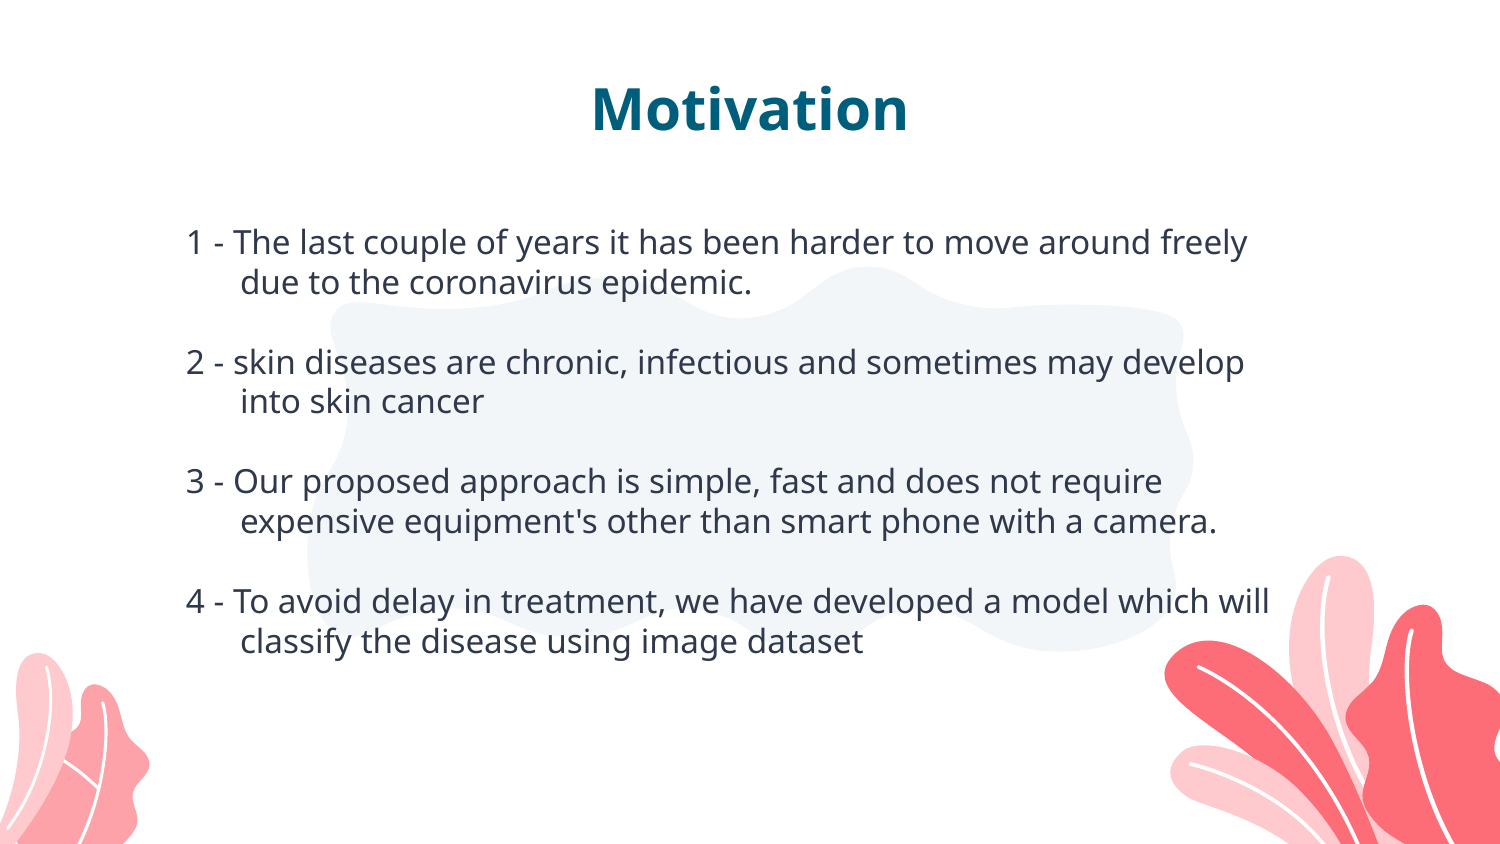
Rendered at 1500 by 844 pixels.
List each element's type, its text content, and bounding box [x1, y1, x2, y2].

subtitle 1 - The last couple of years it has been harder to move around freely due to the coronavirus epidemic. 2 - skin diseases are chronic, infectious and sometimes may develop into skin cancer 3 - Our proposed approach is simple, fast and does not require expensive equipment's other than smart phone with a camera. 4 - To avoid delay in treatment, we have developed a model which will classify the disease using image dataset [150, 171, 1313, 710]
title Motivation [117, 57, 1383, 152]
